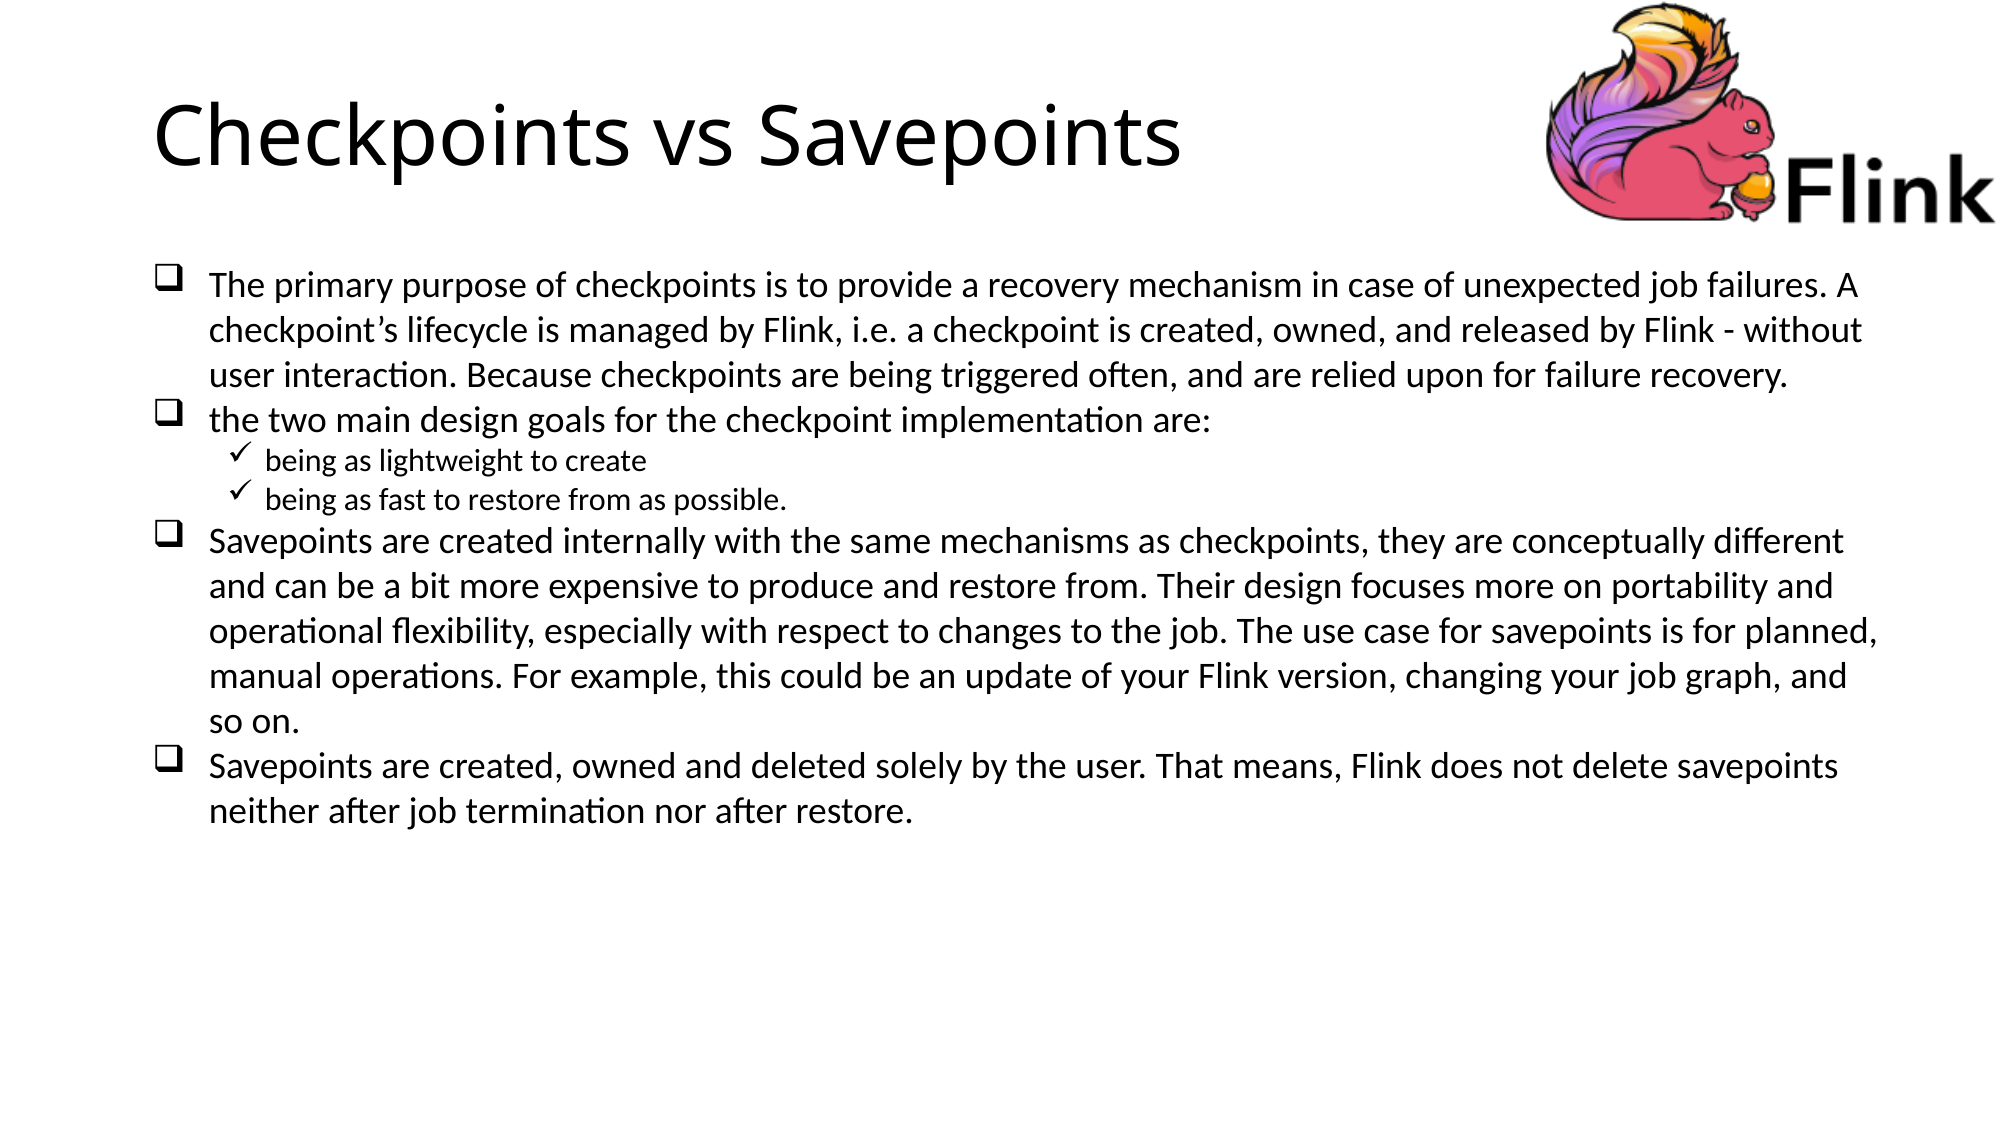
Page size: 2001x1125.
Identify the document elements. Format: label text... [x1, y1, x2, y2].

list The primary purpose of checkpoints is to provide a recovery mechanism in case of unexpected job failures. A checkpoint’s lifecycle is managed by Flink, i.e. a checkpoint is created, owned, and released by Flink - without user interaction. Because checkpoints are being triggered often, and are relied upon for failure recovery. the two main design goals for the checkpoint implementation are: being as lightweight to create being as fast to restore from as possible. Savepoints are created internally with the same mechanisms as checkpoints, they are conceptually different and can be a bit more expensive to produce and restore from. Their design focuses more on portability and operational flexibility, especially with respect to changes to the job. The use case for savepoints is for planned, manual operations. For example, this could be an update of your Flink version, changing your job graph, and so on. Savepoints are created, owned and deleted solely by the user. That means, Flink does not delete savepoints neither after job termination nor after restore. [137, 252, 1897, 965]
picture [1545, 0, 2000, 235]
title Checkpoints vs Savepoints [137, 59, 1545, 218]
